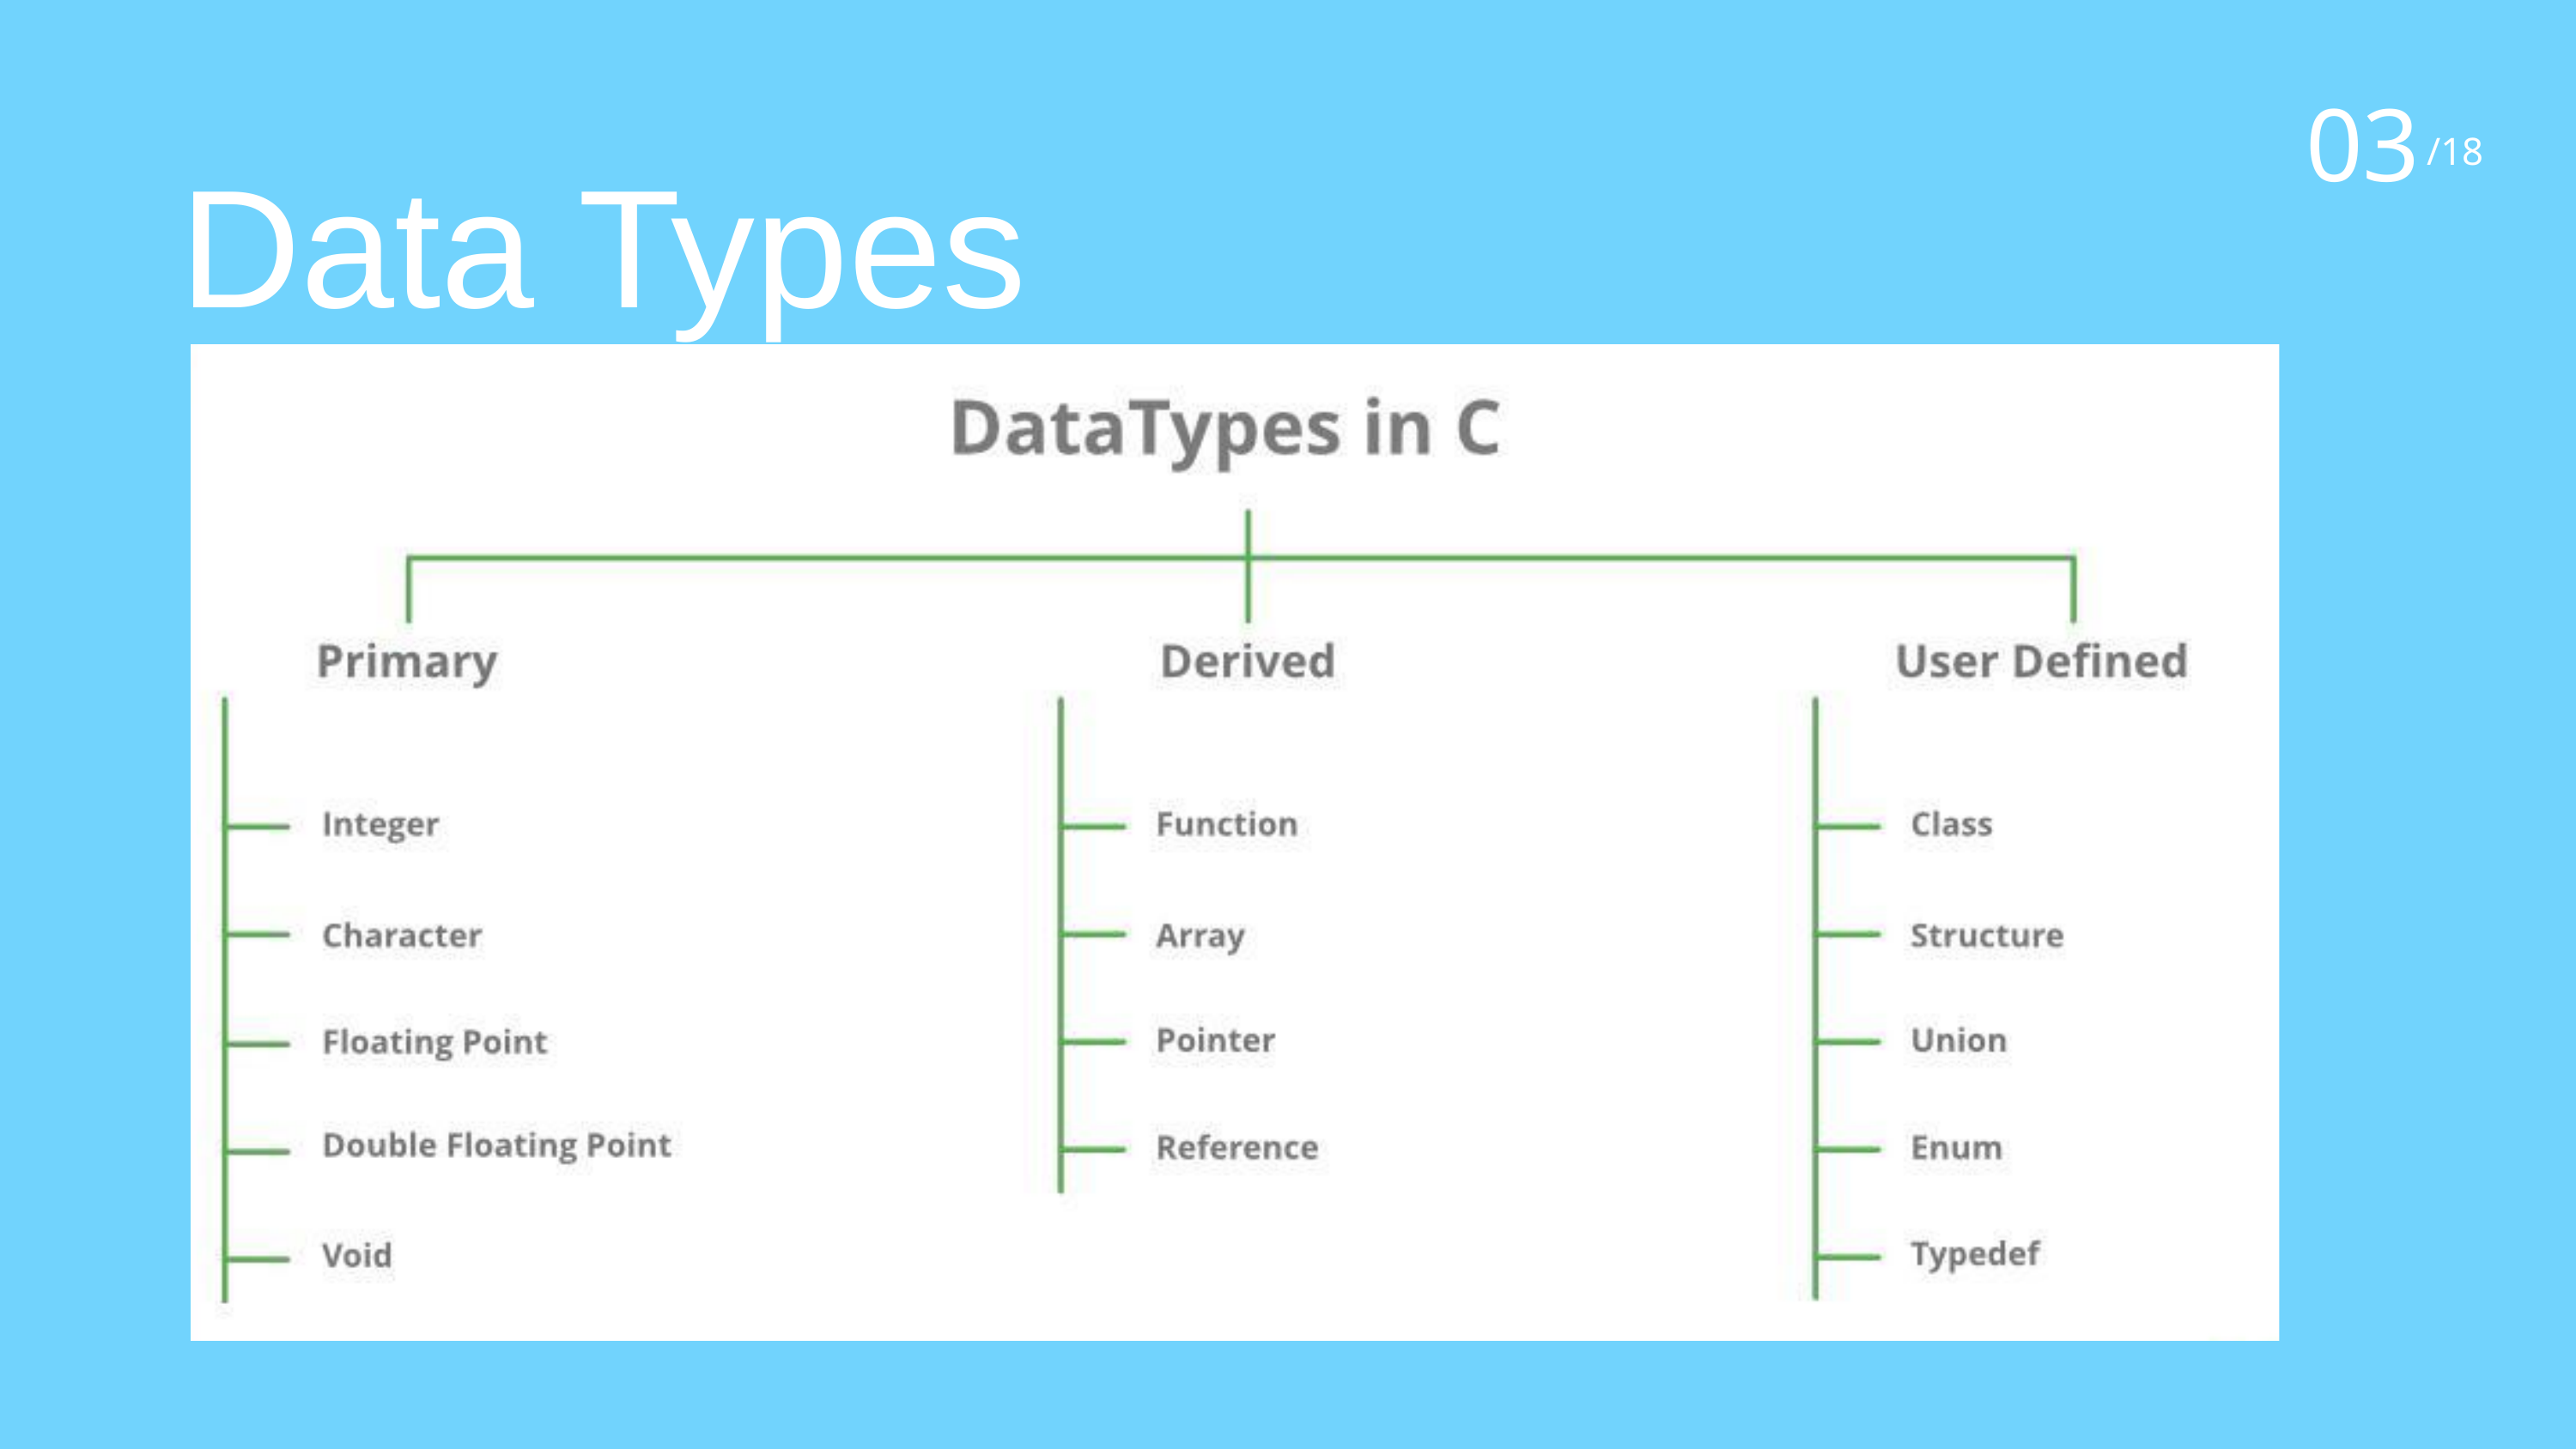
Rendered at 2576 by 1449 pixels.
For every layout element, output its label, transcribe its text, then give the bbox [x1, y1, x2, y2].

picture [190, 343, 2280, 1341]
text_box Data Types [144, 58, 1062, 342]
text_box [2190, 56, 2484, 179]
